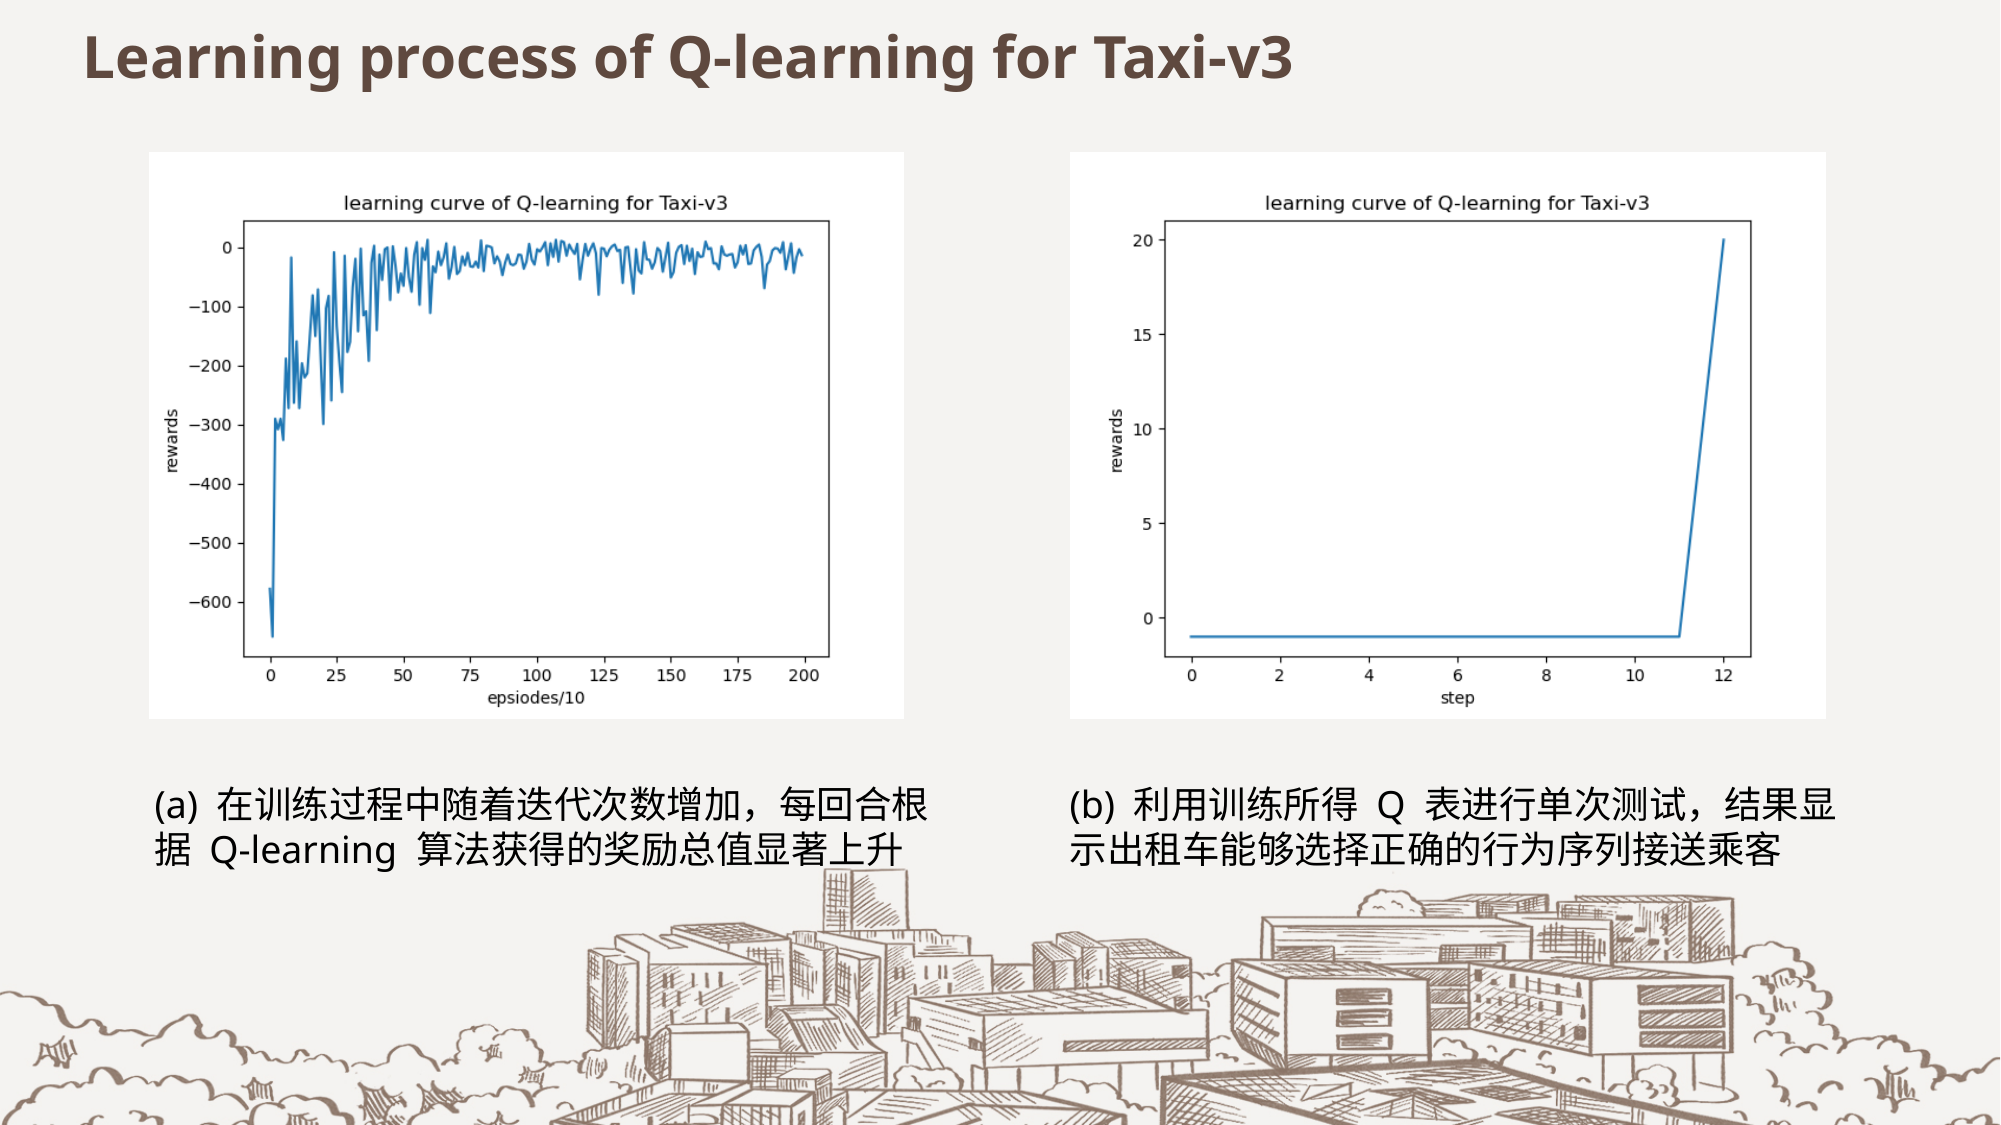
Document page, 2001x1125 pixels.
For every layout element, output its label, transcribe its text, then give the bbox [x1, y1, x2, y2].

text_box (a) 在训练过程中随着迭代次数增加，每回合根 据 Q-learning 算法获得的奖励总值显著上升 [139, 773, 1054, 924]
text_box (b) 利用训练所得 Q 表进行单次测试，结果显示出租车能够选择正确的行为序列接送乘客 [1054, 773, 1881, 924]
picture [0, 0, 2001, 1125]
text_box Learning process of Q-learning for Taxi-v3 [67, 12, 1309, 98]
